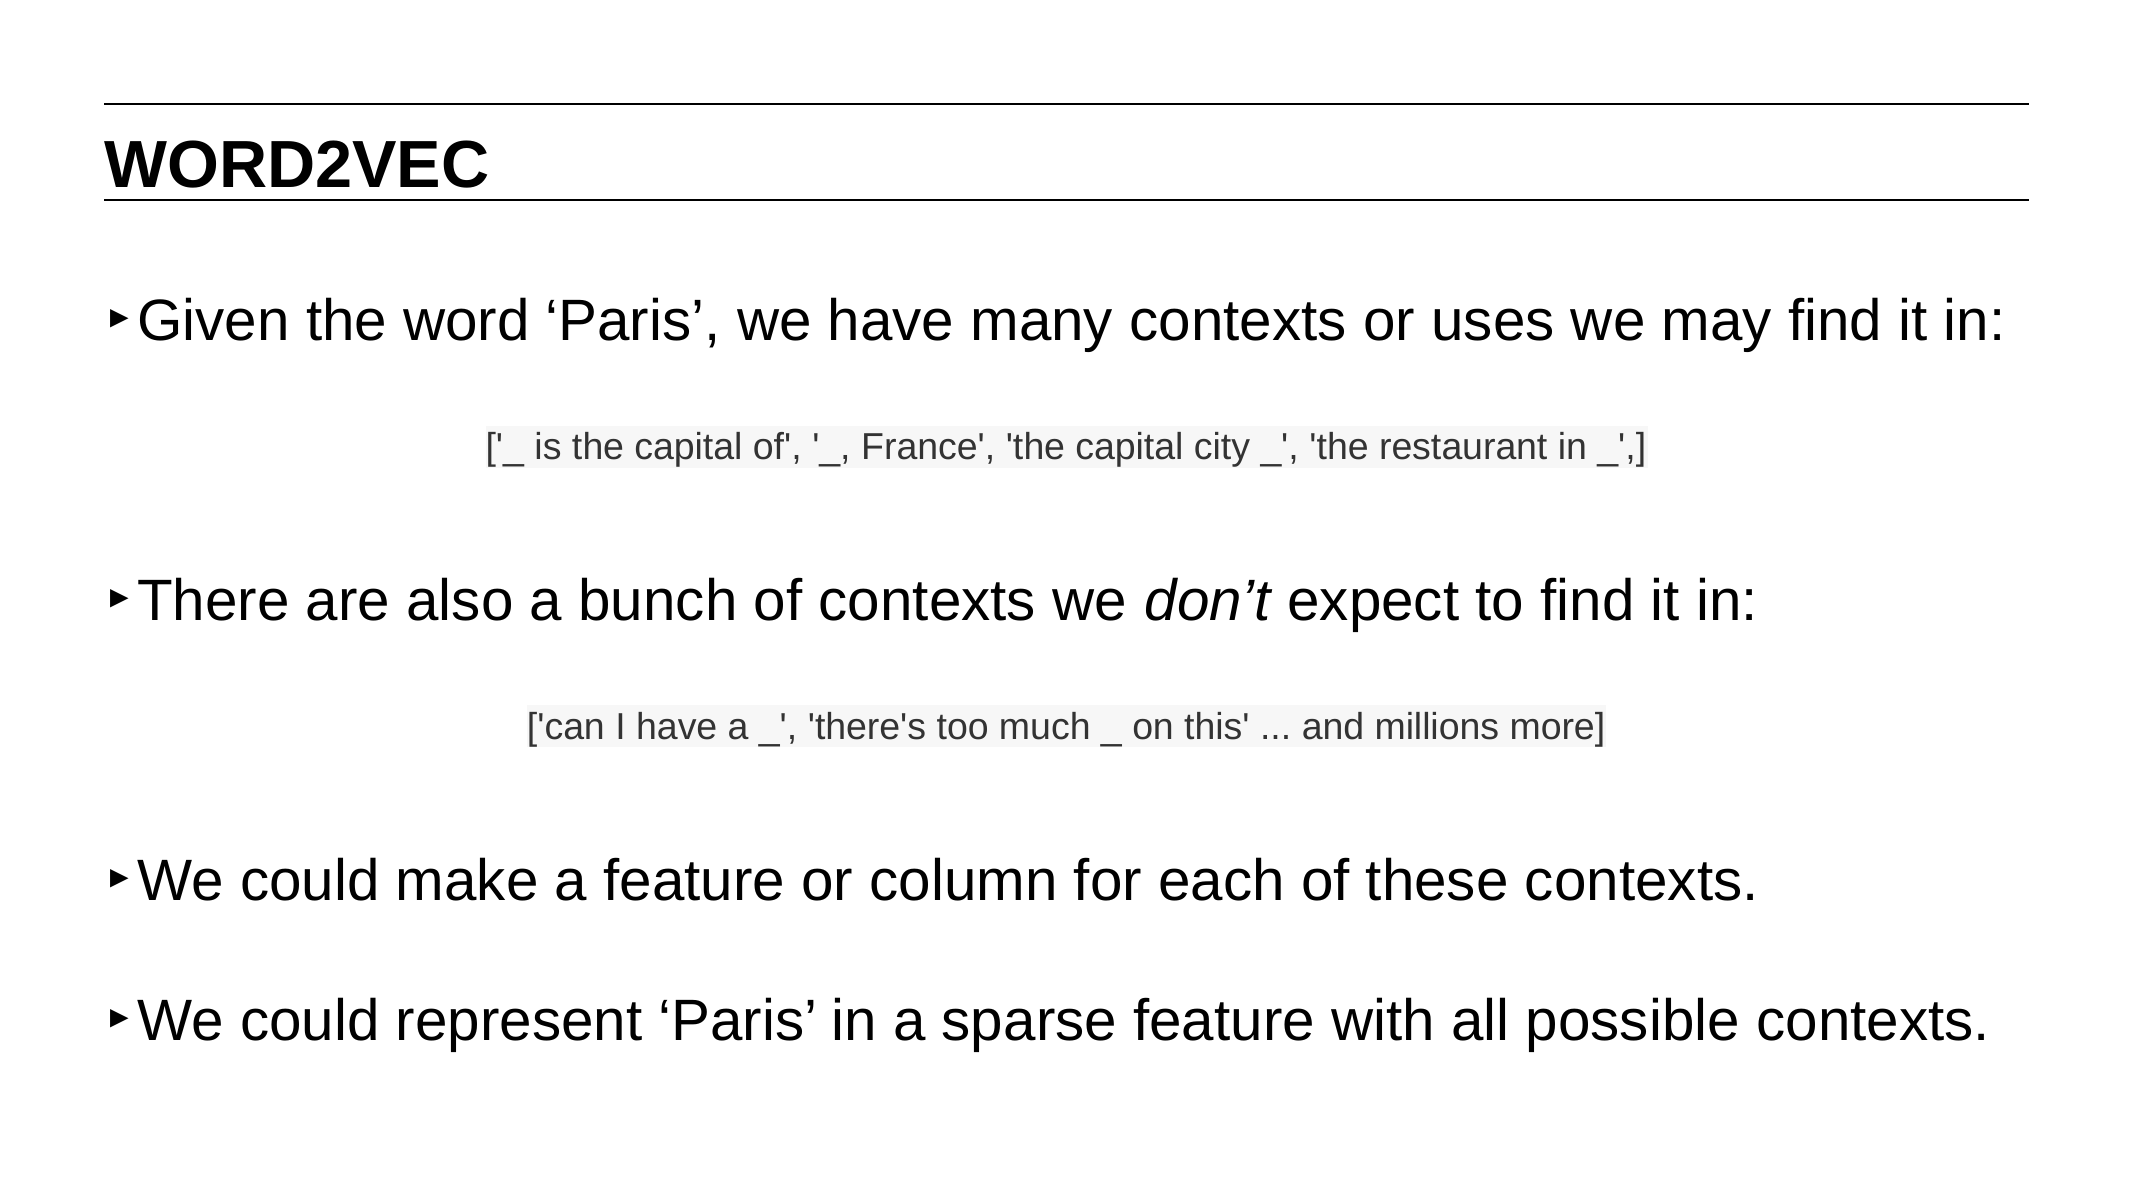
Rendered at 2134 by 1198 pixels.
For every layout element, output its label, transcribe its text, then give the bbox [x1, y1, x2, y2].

list Given the word ‘Paris’, we have many contexts or uses we may find it in: ['_ is the capital of', '_, France', 'the capital city _', 'the restaurant in _',] There are also a bunch of contexts we don’t expect to find it in: ['can I have a _', 'there's too much _ on this' ... and millions more] We could make a feature or column for each of these contexts. We could represent ‘Paris’ in a sparse feature with all possible contexts. [104, 212, 2030, 837]
text_box WORD2VEC [104, 120, 2030, 192]
